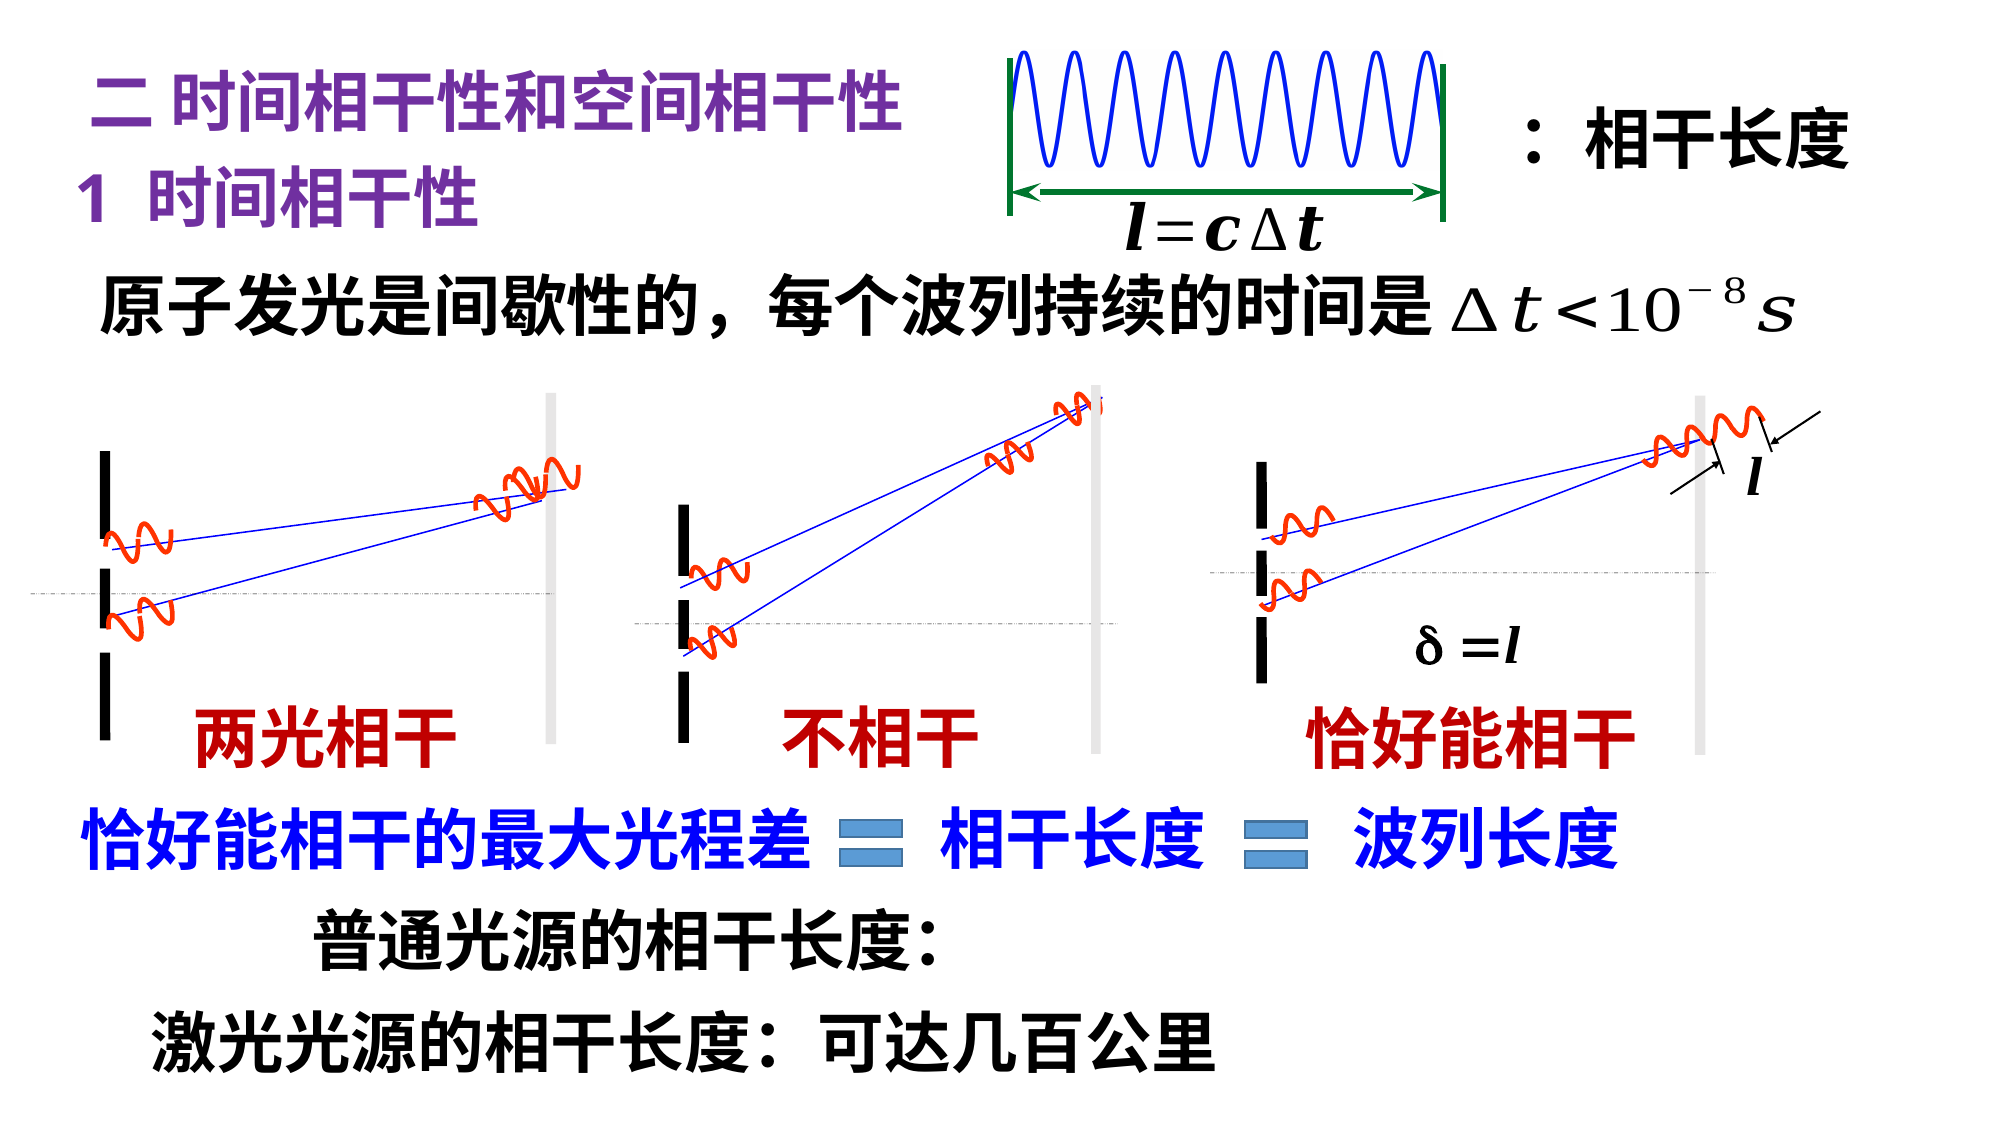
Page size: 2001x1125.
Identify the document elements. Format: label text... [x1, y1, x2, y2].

text_box 相干长度 [924, 789, 1222, 885]
text_box 不相干 [766, 750, 997, 784]
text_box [634, 373, 1118, 750]
text_box 1 时间相干性 [60, 148, 495, 243]
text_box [30, 392, 580, 745]
text_box [1244, 850, 1308, 869]
text_box 原子发光是间歇性的，每个波列持续的时间是 [84, 256, 1450, 352]
text_box [839, 819, 903, 838]
text_box 恰好能相干的最大光程差 [64, 790, 829, 885]
text_box 恰好能相干 [1289, 755, 1654, 785]
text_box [1210, 395, 1820, 755]
text_box 激光光源的相干长度：可达几百公里 [135, 993, 1234, 1088]
text_box [1244, 820, 1308, 839]
text_box 两光相干 [177, 745, 475, 784]
text_box 二 时间相干性和空间相干性 [73, 52, 920, 147]
picture [1010, 49, 1443, 171]
text_box [839, 848, 903, 867]
